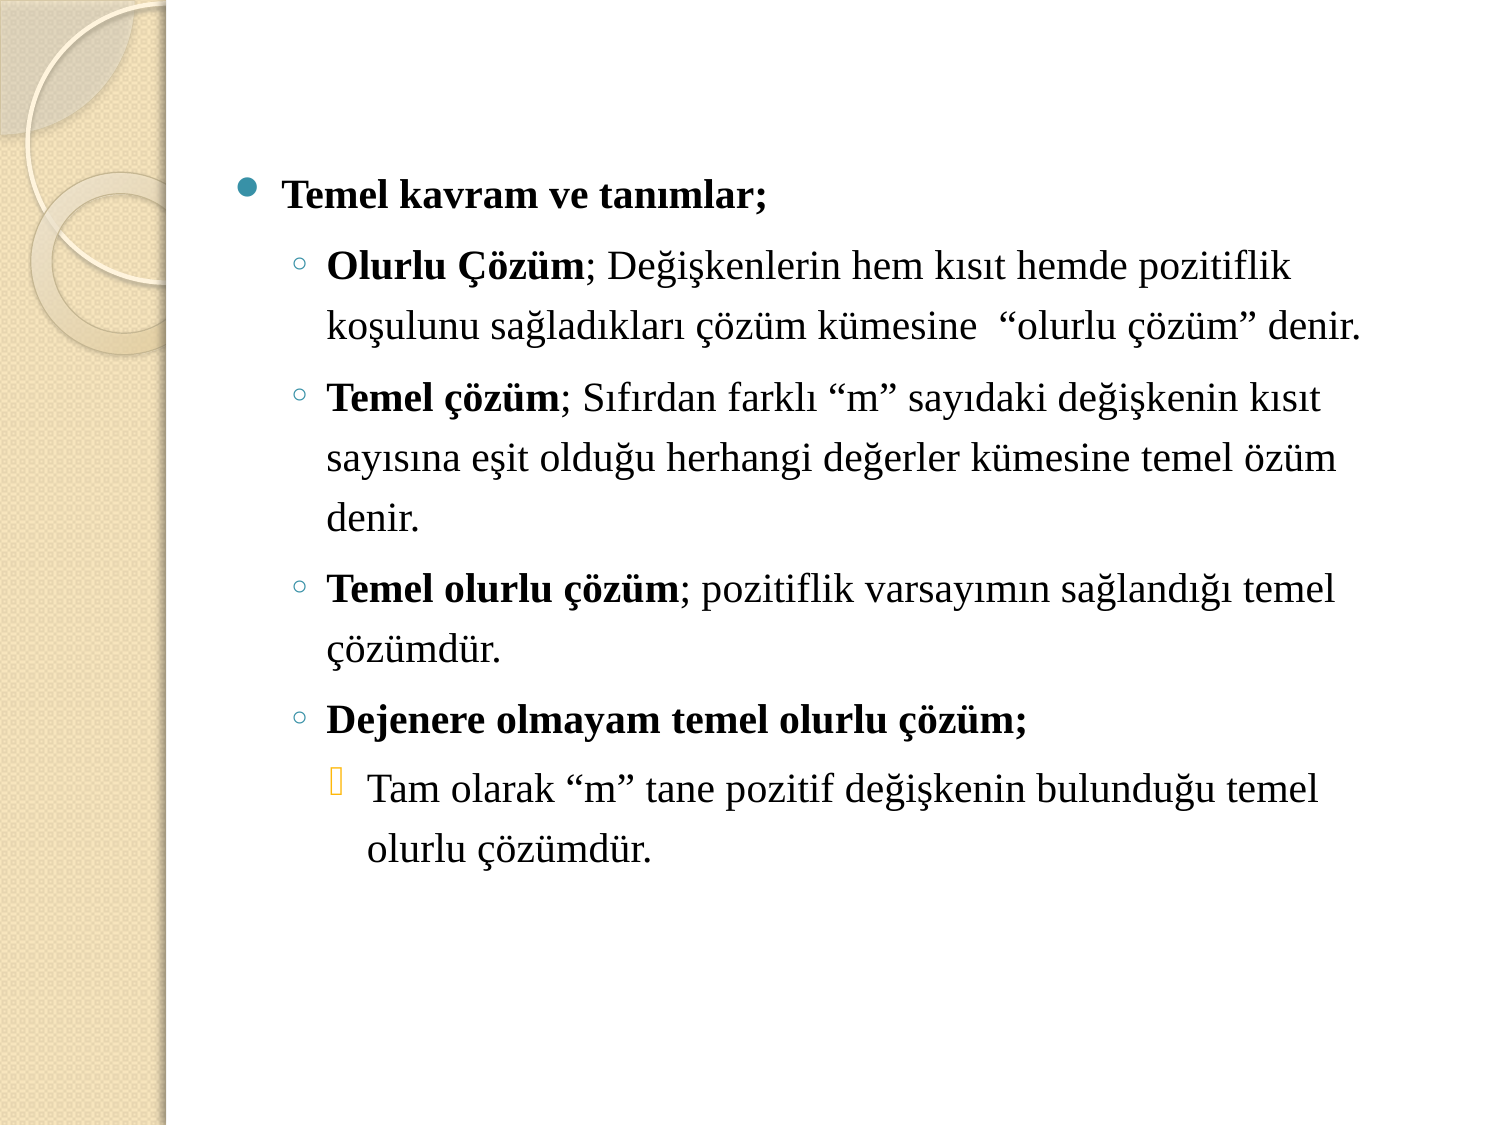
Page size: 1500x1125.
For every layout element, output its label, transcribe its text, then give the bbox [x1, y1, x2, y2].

list Temel kavram ve tanımlar; Olurlu Çözüm; Değişkenlerin hem kısıt hemde pozitiflik koşulunu sağladıkları çözüm kümesine “olurlu çözüm” denir. Temel çözüm; Sıfırdan farklı “m” sayıdaki değişkenin kısıt sayısına eşit olduğu herhangi değerler kümesine temel özüm denir. Temel olurlu çözüm; pozitiflik varsayımın sağlandığı temel çözümdür. Dejenere olmayam temel olurlu çözüm; Tam olarak “m” tane pozitif değişkenin bulunduğu temel olurlu çözümdür. [206, 149, 1437, 929]
